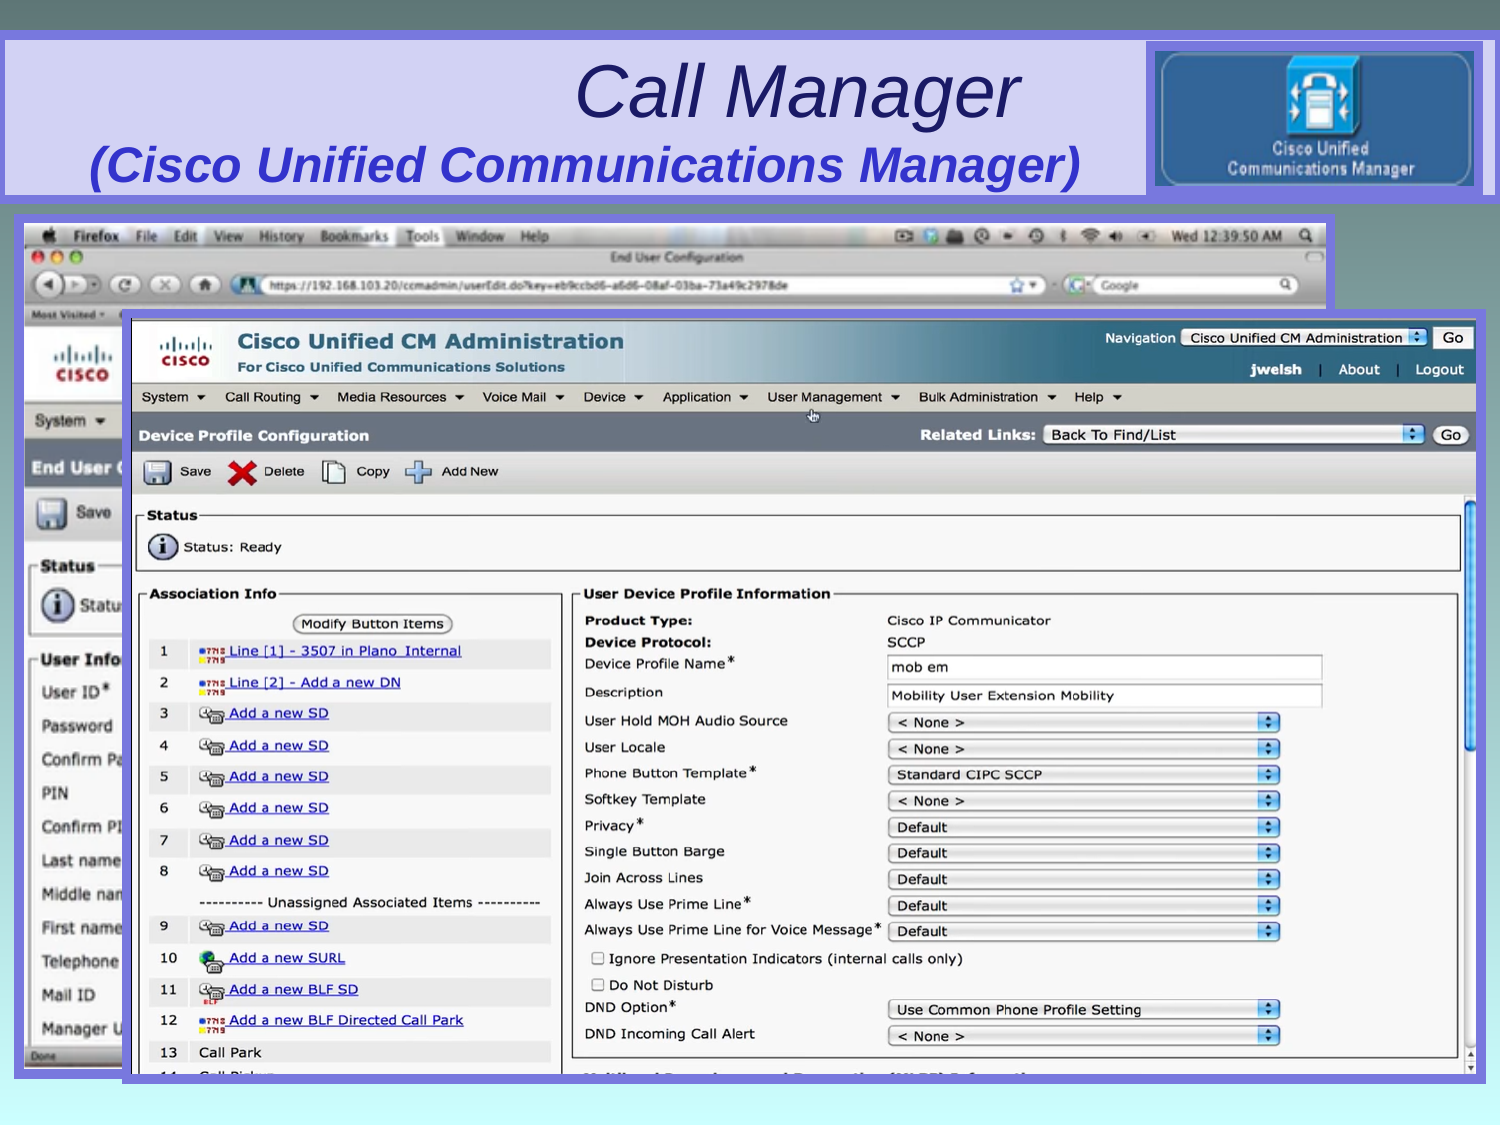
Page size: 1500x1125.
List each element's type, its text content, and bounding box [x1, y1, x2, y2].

picture [1154, 50, 1475, 186]
text_box Call Manager (Cisco Unified Communications Manager) [0, 34, 1500, 200]
picture [23, 222, 1477, 1075]
